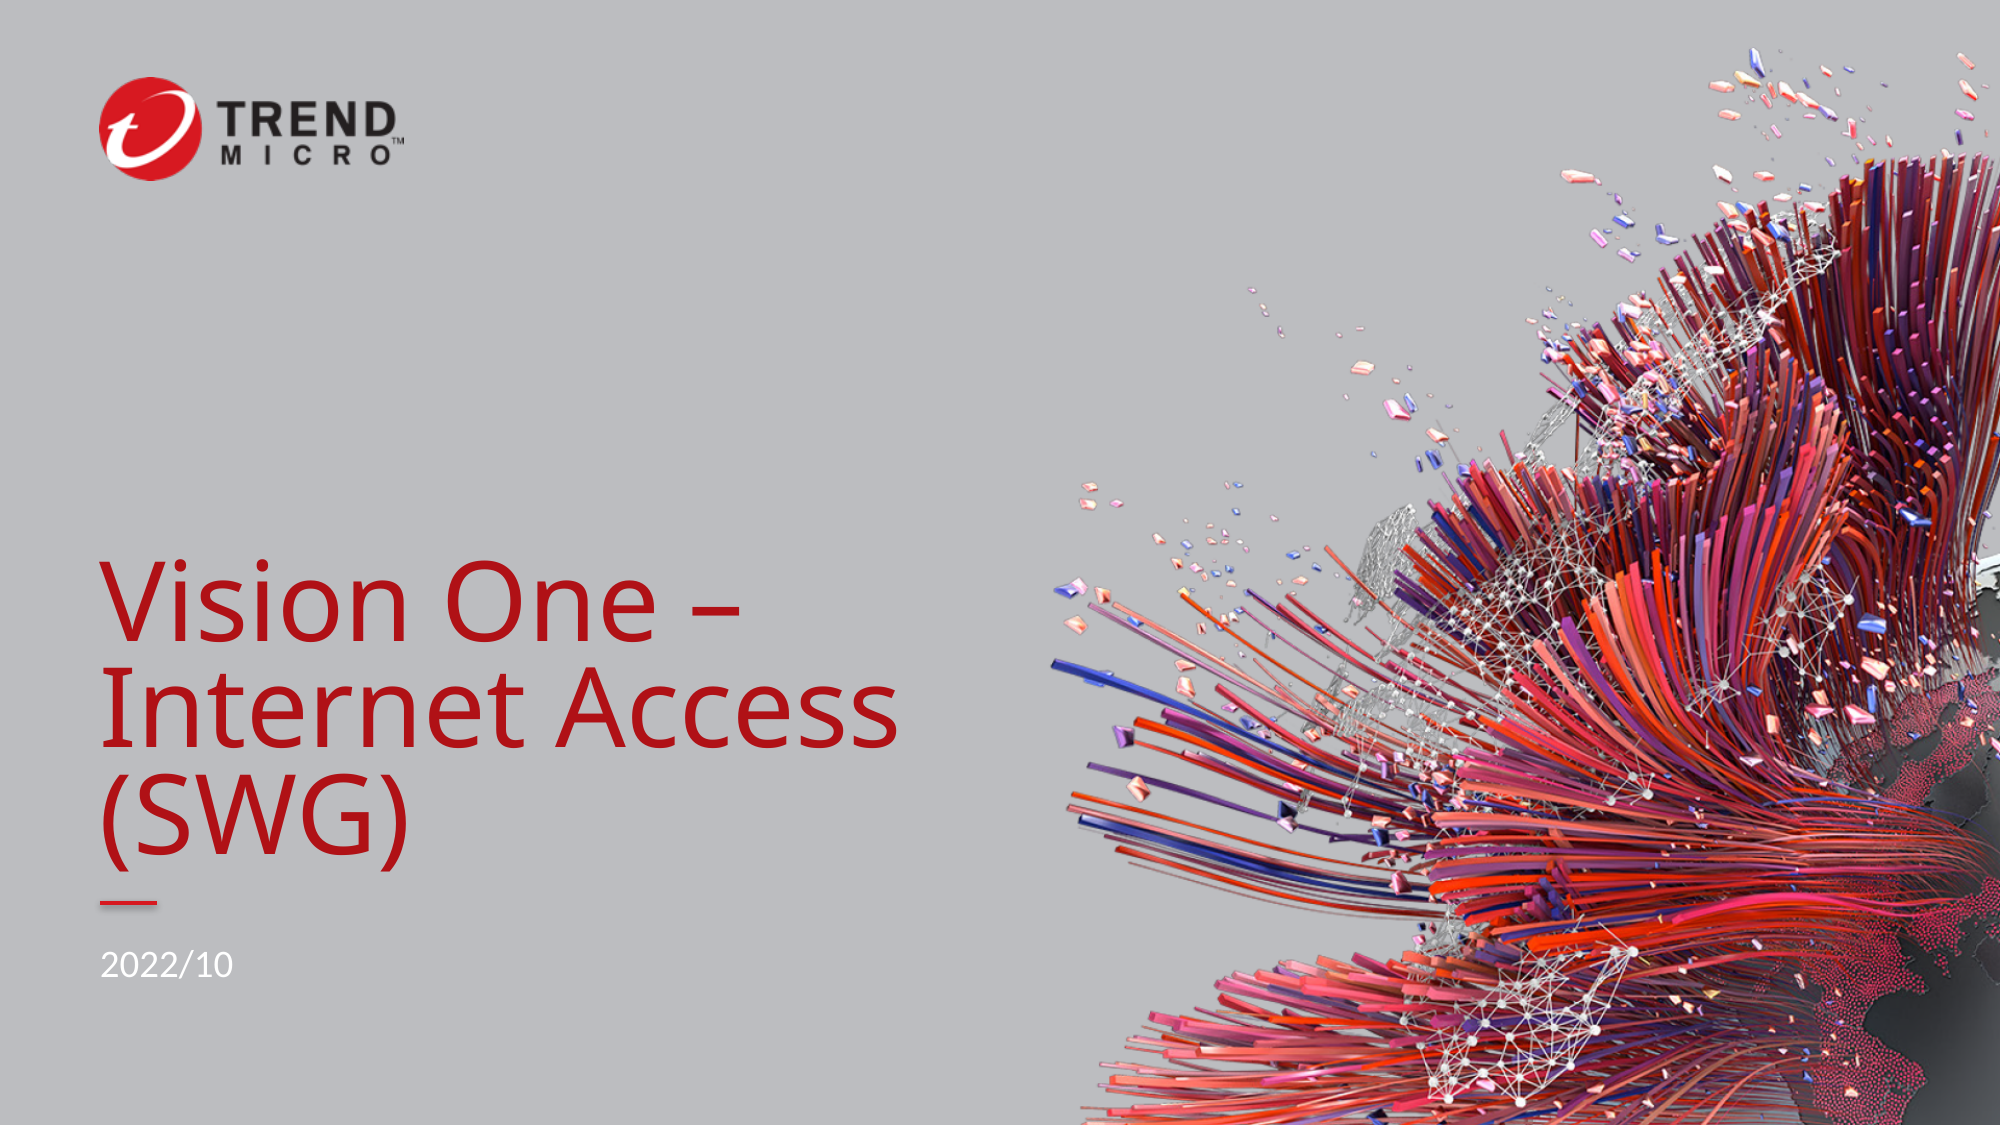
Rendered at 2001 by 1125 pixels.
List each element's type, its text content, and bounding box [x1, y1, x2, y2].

subtitle 2022/10 [99, 931, 970, 1046]
picture [0, 0, 2000, 1125]
title Vision One – Internet Access (SWG) [99, 244, 970, 884]
